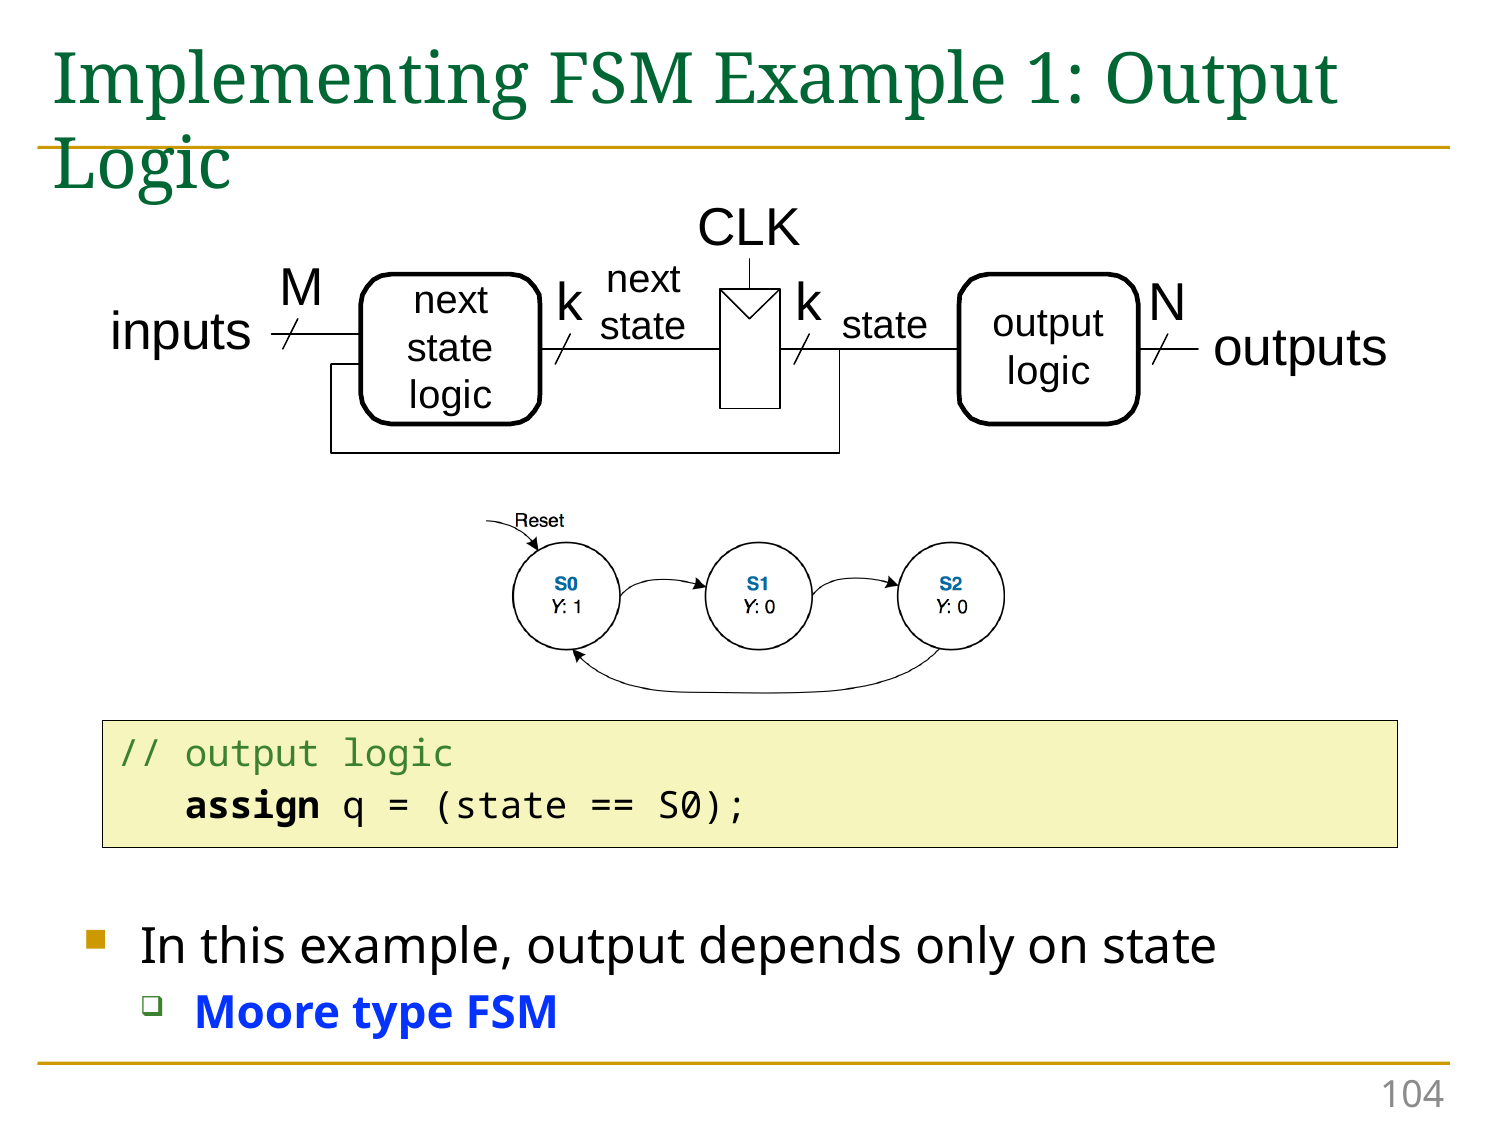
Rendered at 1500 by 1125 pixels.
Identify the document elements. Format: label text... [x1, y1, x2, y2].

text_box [66, 162, 1428, 463]
title Implementing FSM Example 1: Output Logic [37, 24, 1450, 200]
picture [464, 499, 1030, 701]
text_box // output logic assign q = (state == S0); [102, 720, 1398, 848]
text_box In this example, output depends only on state Moore type FSM [68, 906, 1482, 1125]
